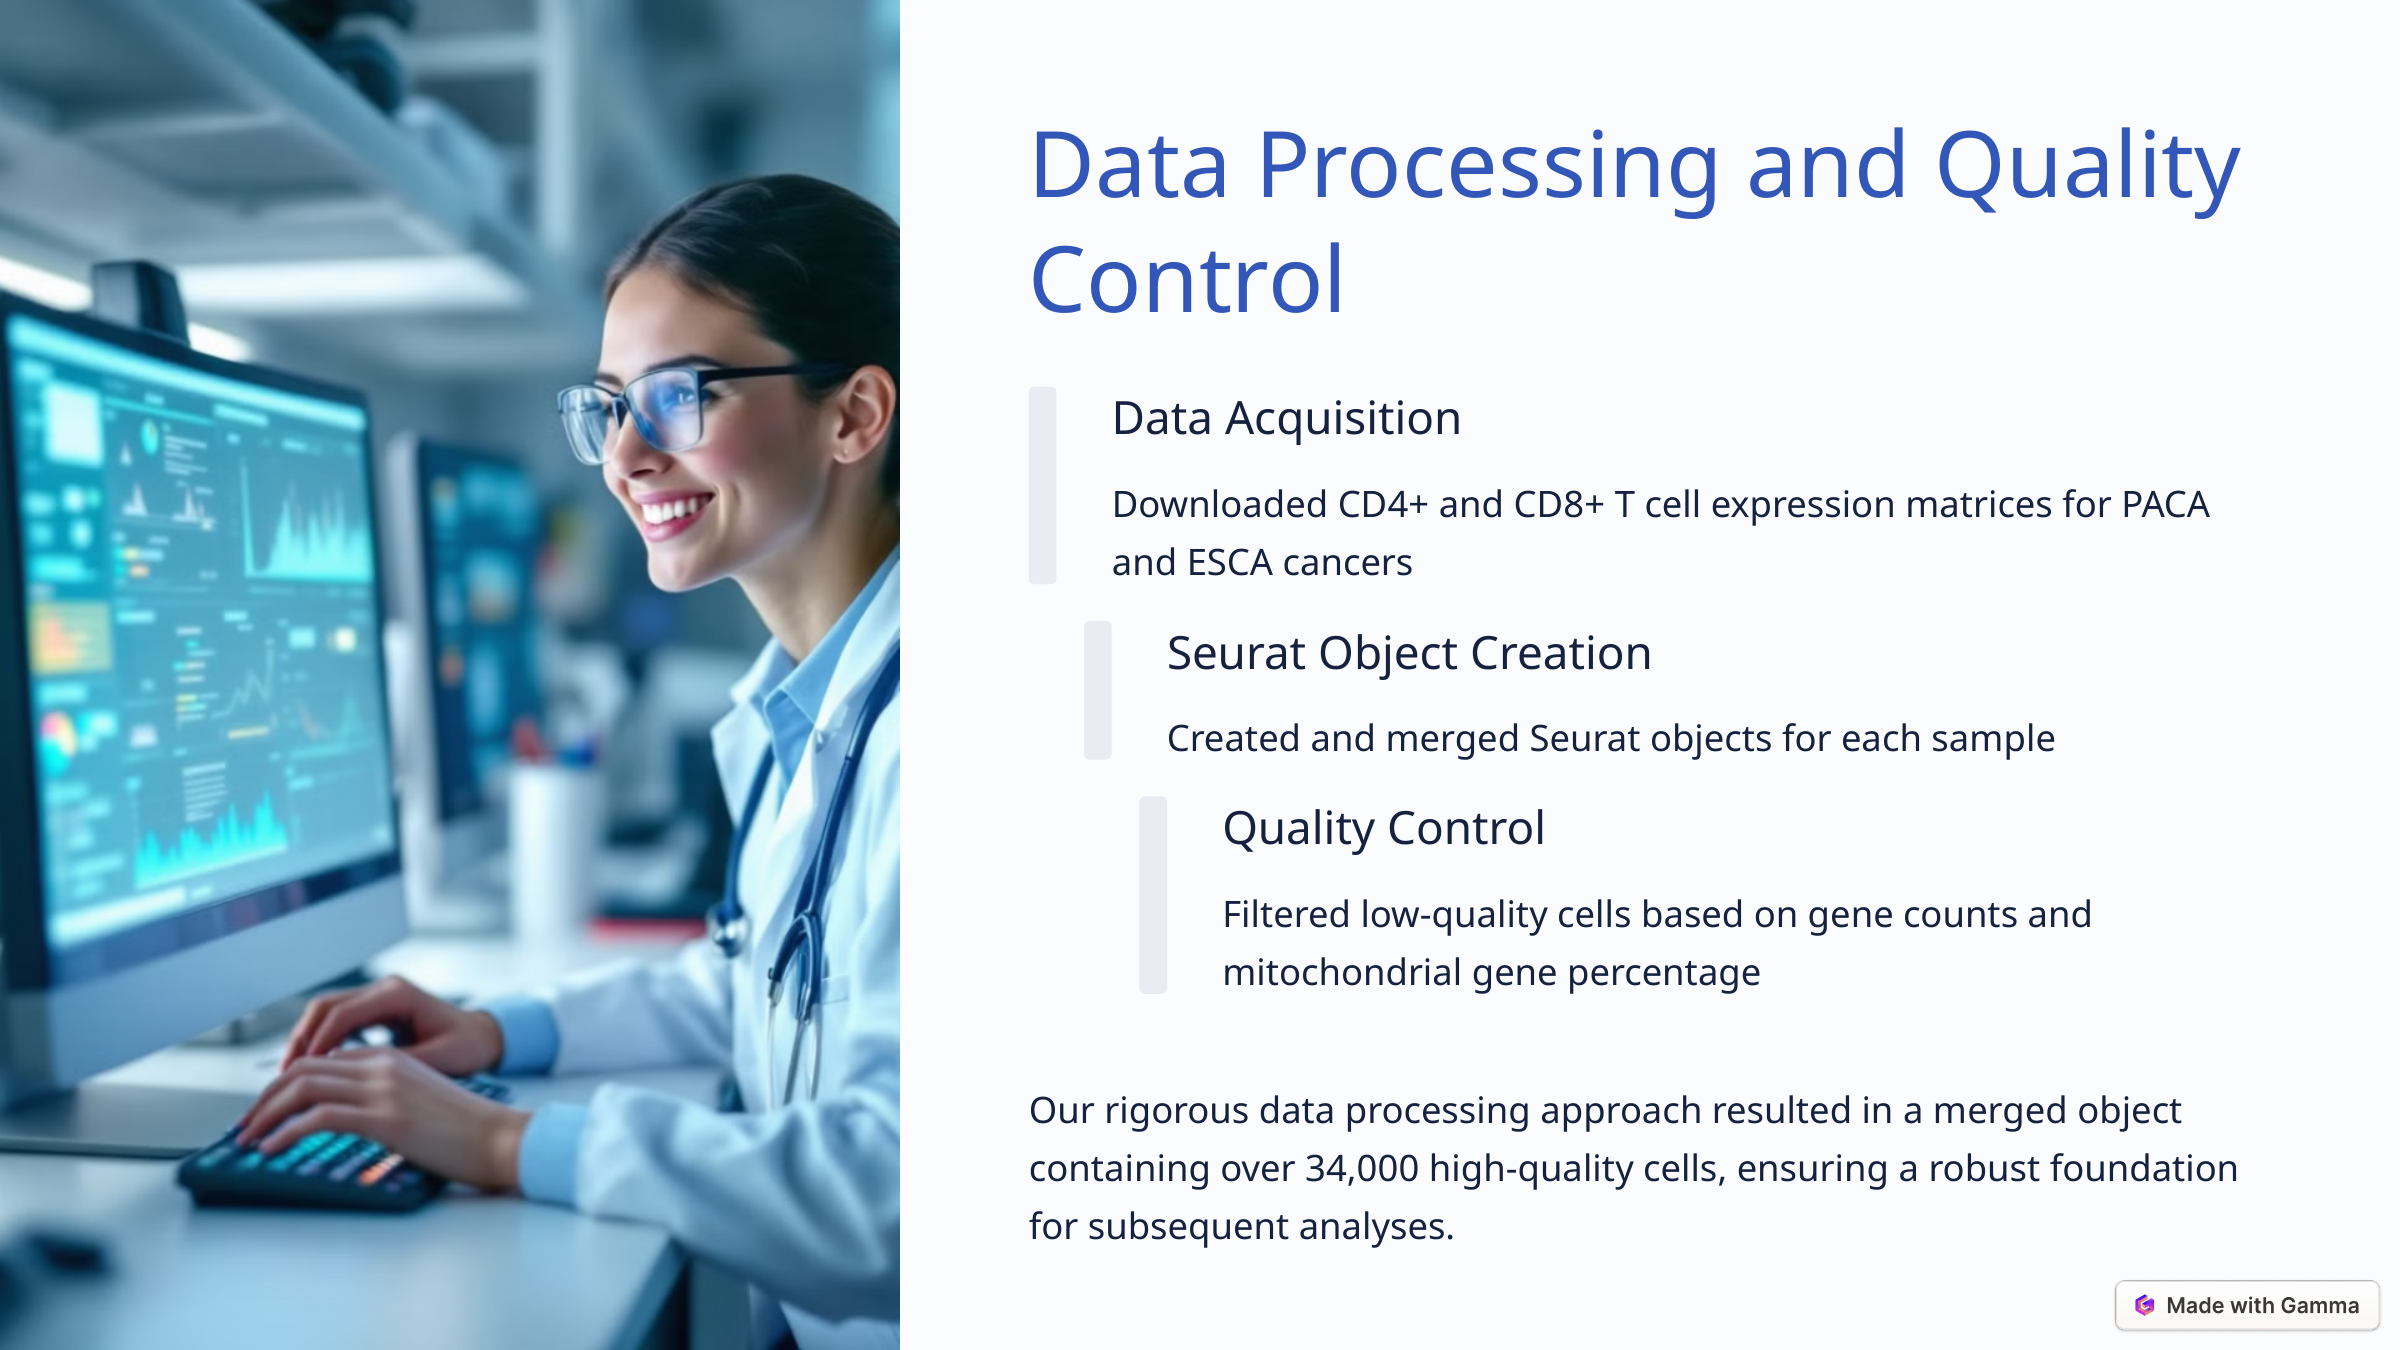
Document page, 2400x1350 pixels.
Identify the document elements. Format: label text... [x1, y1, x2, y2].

text_box Data Processing and Quality Control [1028, 101, 2271, 332]
text_box Seurat Object Creation [1166, 620, 1647, 679]
text_box Quality Control [1222, 796, 1683, 854]
text_box [1084, 620, 1112, 760]
picture [2106, 1271, 2389, 1339]
text_box Downloaded CD4+ and CD8+ T cell expression matrices for PACA and ESCA cancers [1111, 466, 2272, 585]
text_box Filtered low-quality cells based on gene counts and mitochondrial gene percentage [1222, 875, 2271, 994]
text_box Created and merged Seurat objects for each sample [1166, 700, 2271, 760]
picture [0, 0, 900, 1350]
text_box Our rigorous data processing approach resulted in a merged object containing over 34,000 high-quality cells, ensuring a robust foundation for subsequent analyses. [1028, 1072, 2271, 1249]
text_box Data Acquisition [1111, 386, 1573, 445]
text_box [1139, 796, 1167, 994]
text_box [1028, 386, 1057, 585]
